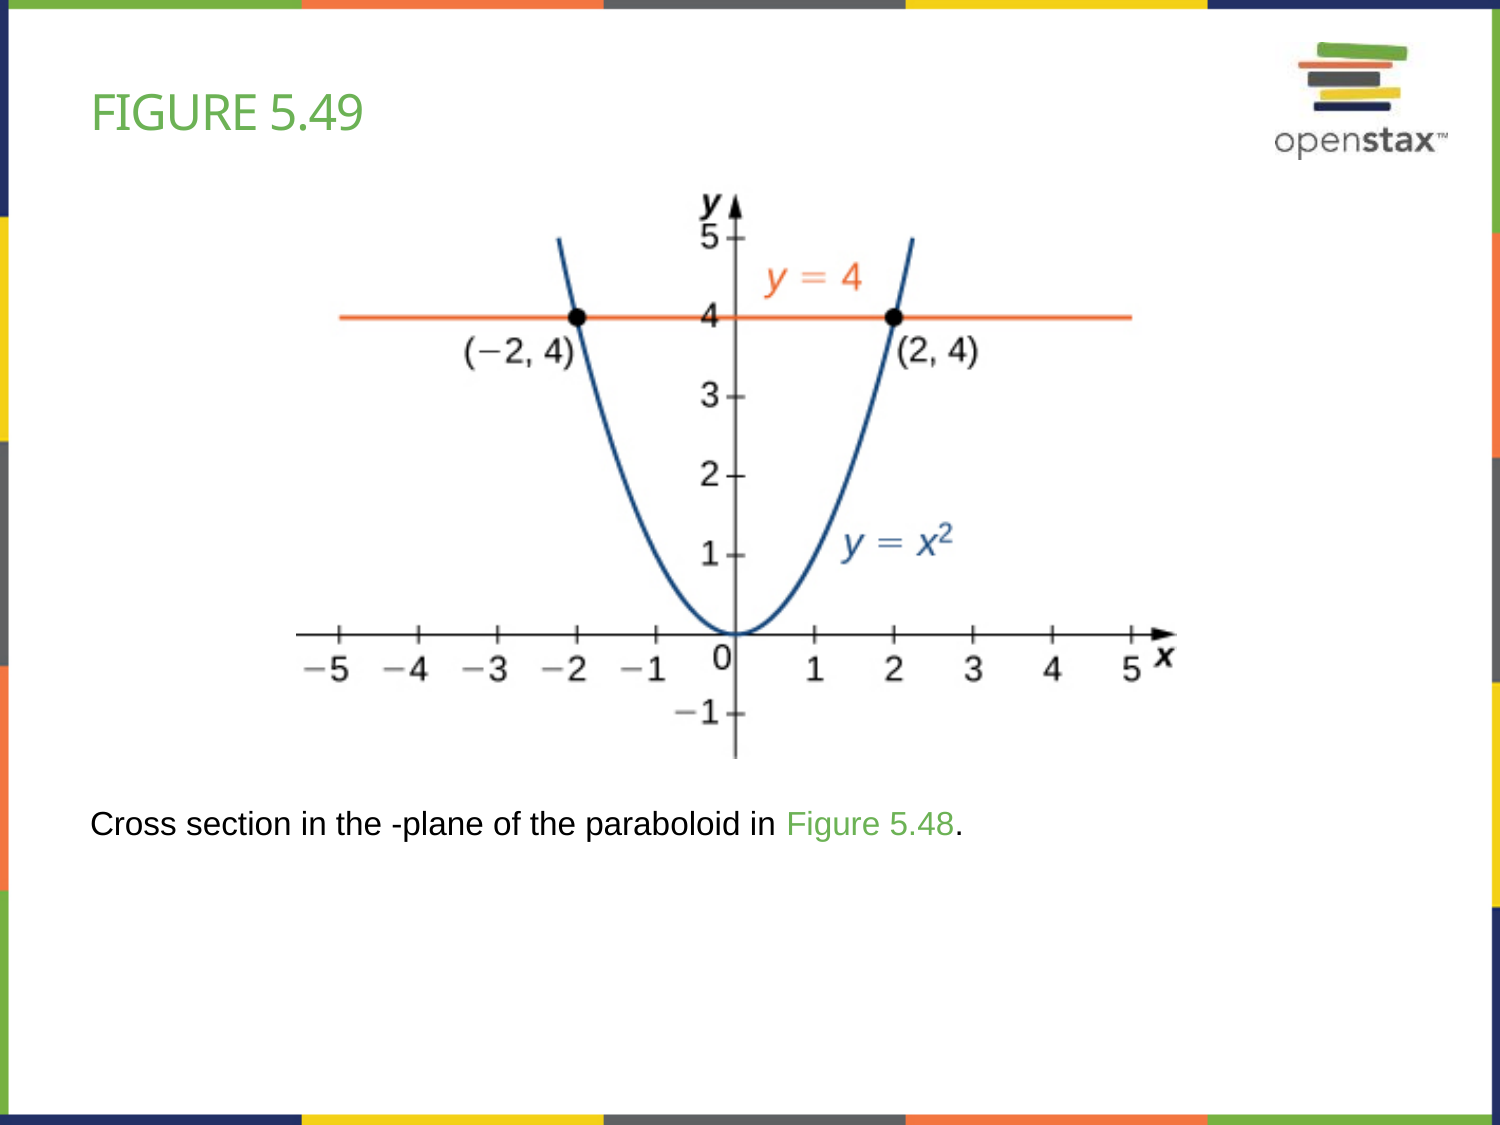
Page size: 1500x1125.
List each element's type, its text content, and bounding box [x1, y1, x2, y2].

title Figure 5.49 [75, 39, 1275, 148]
picture [0, 0, 1500, 1125]
